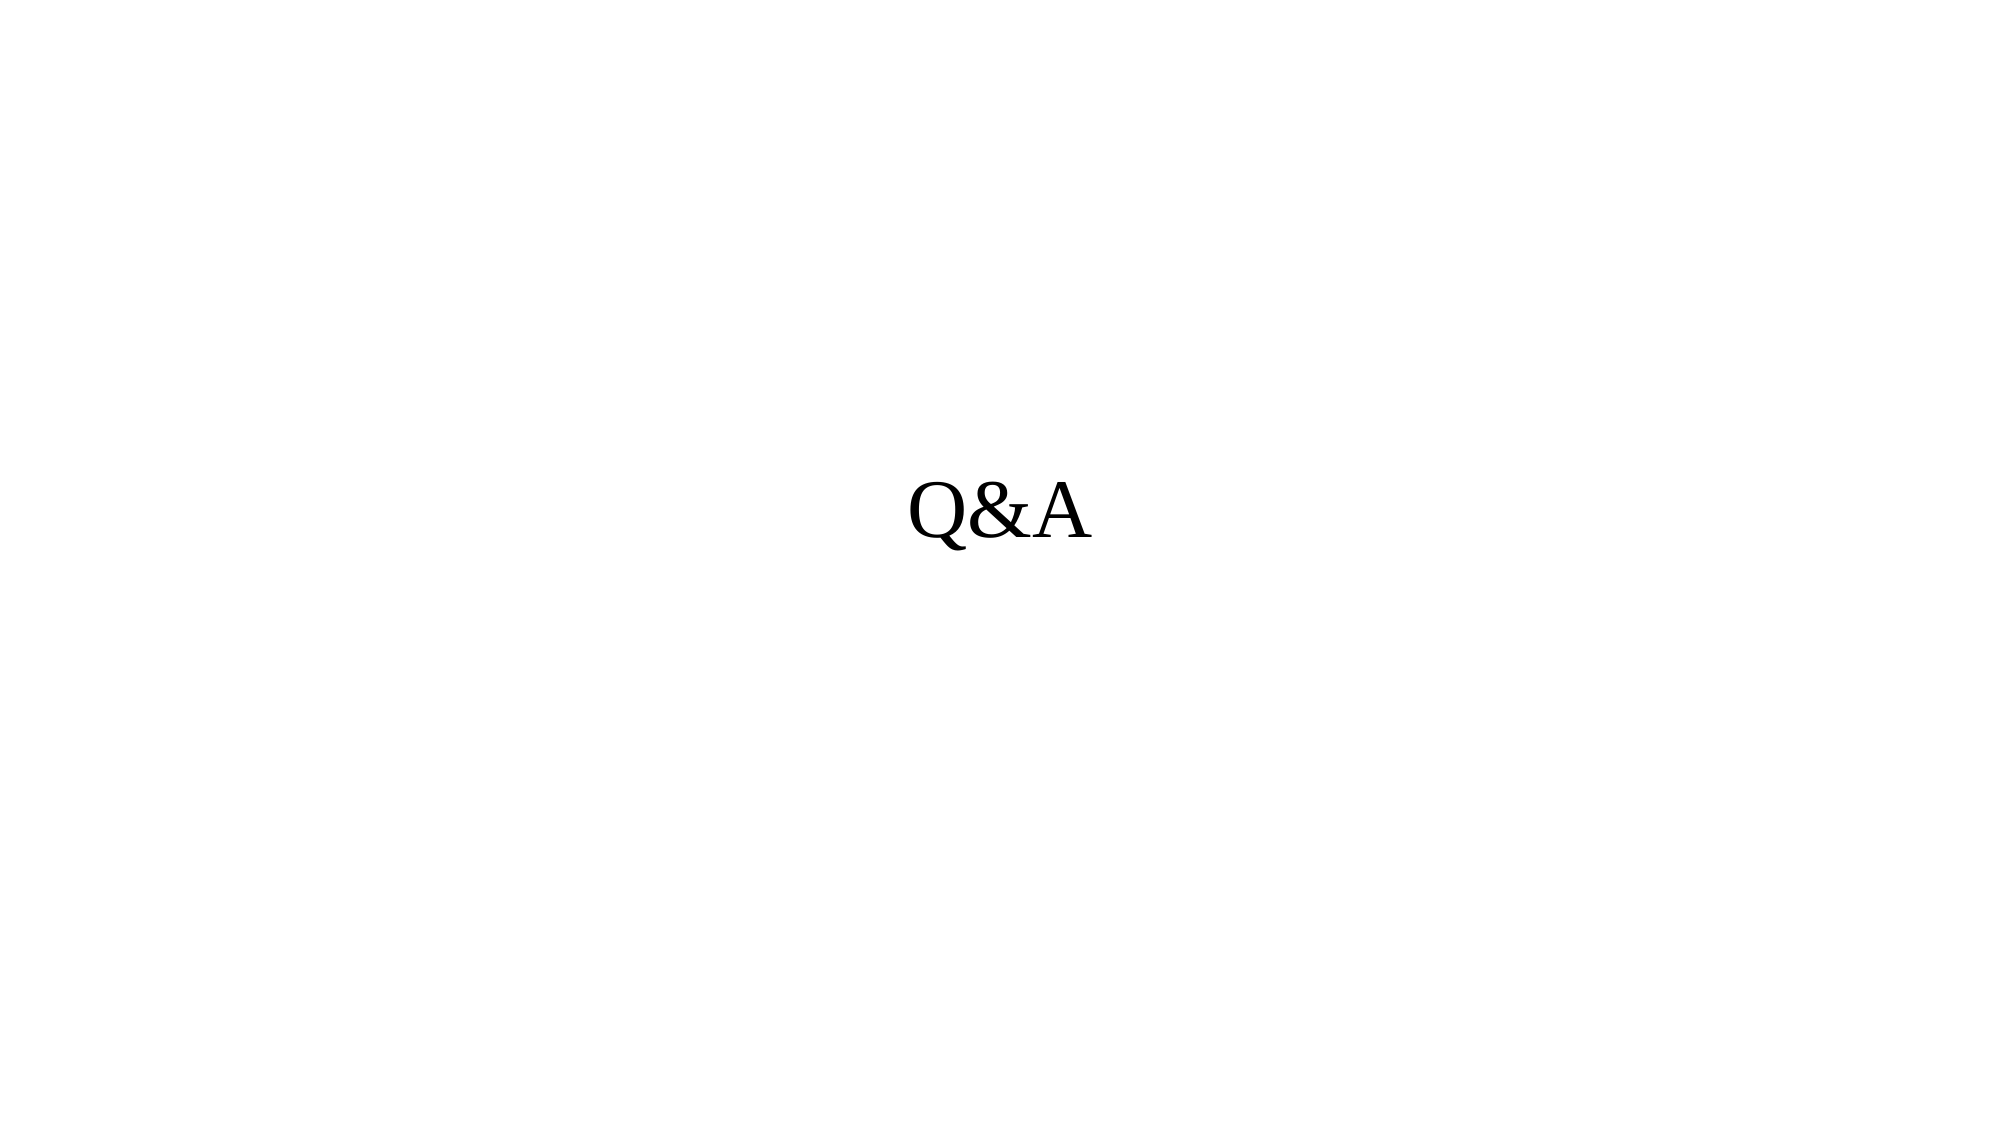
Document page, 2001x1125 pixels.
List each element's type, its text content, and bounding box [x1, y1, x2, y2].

text_box Q&A [892, 446, 1108, 562]
